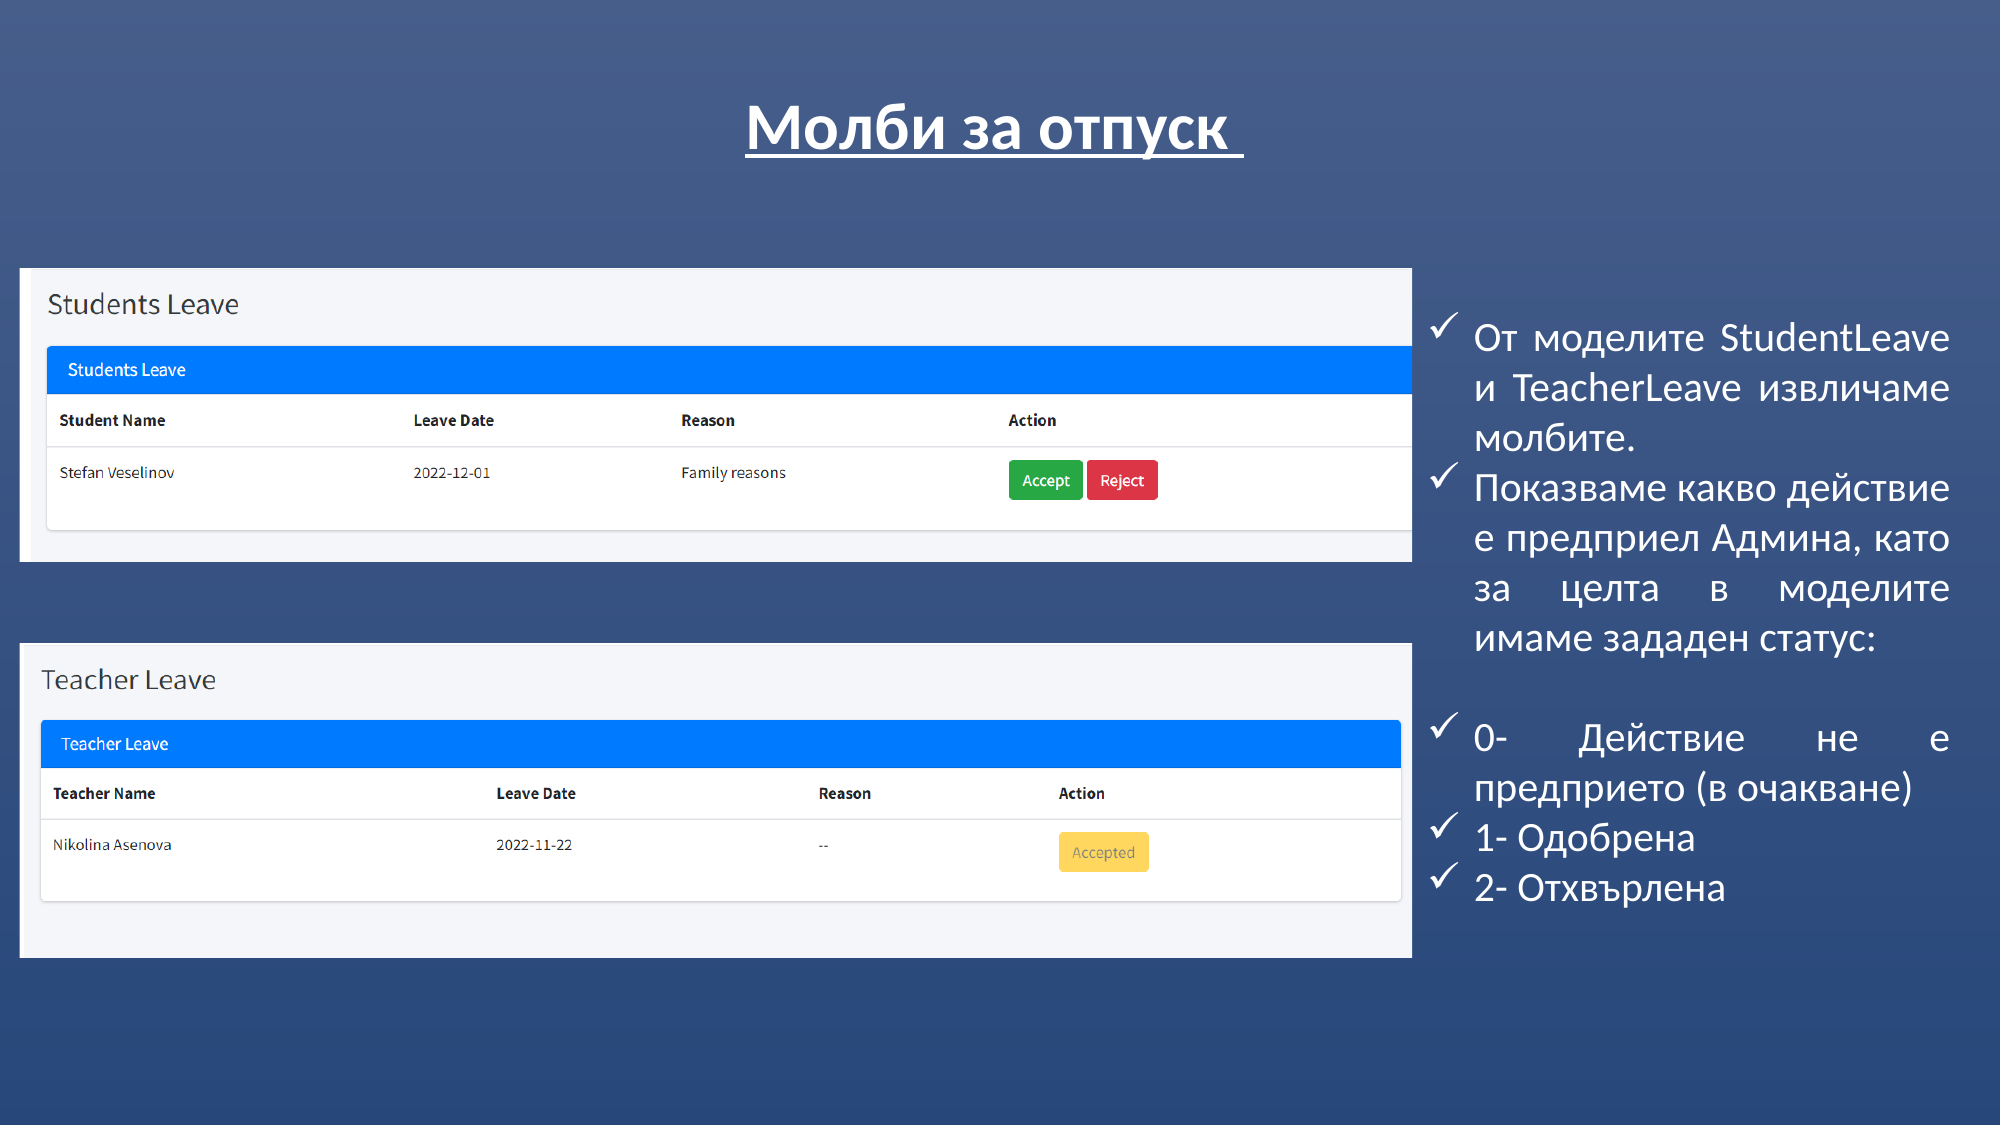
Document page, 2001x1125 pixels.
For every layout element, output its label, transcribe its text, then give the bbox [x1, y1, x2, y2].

picture [19, 268, 1413, 562]
text_box От моделите StudentLeave и TeacherLeave извличаме молбите. Показваме какво действие е предприел Админа, като за целта в моделите имаме зададен статус: 0- Действие не е предприето (в очакване) 1- Одобрена 2- Отхвърлена [1412, 302, 1966, 918]
picture [19, 643, 1413, 958]
text_box Молби за отпуск [730, 75, 1259, 171]
